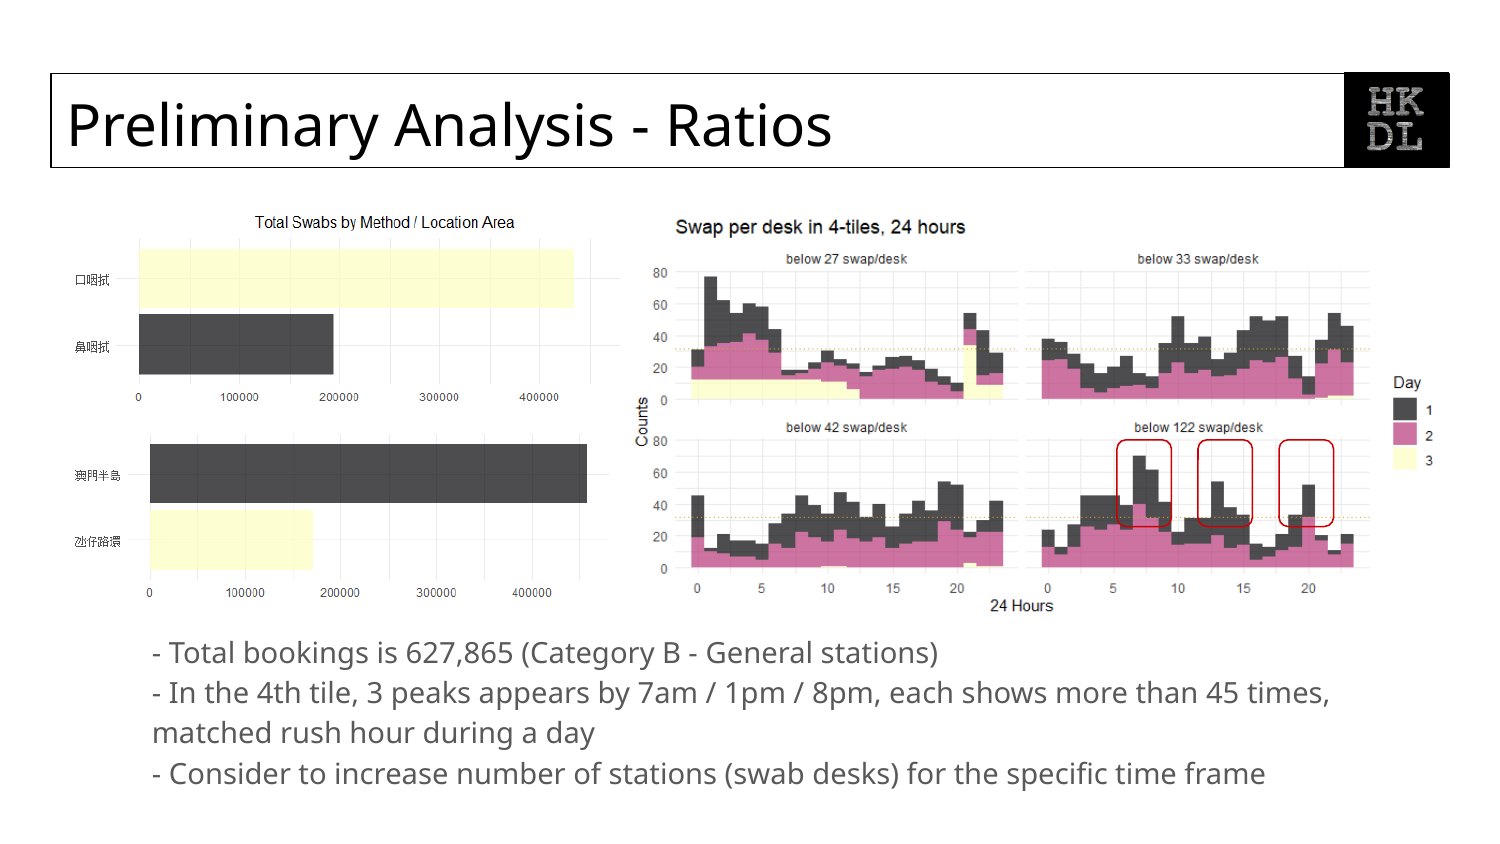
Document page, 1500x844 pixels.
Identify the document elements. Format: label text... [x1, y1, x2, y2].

picture [1344, 72, 1450, 168]
picture [50, 209, 1450, 622]
title Preliminary Analysis - Ratios [50, 73, 1342, 168]
text_box - Total bookings is 627,865 (Category B - General stations) - In the 4th tile, 3 peaks appears by 7am / 1pm / 8pm, each shows more than 45 times, matched rush hour during a day - Consider to increase number of stations (swab desks) for the specific time frame [136, 629, 1363, 805]
